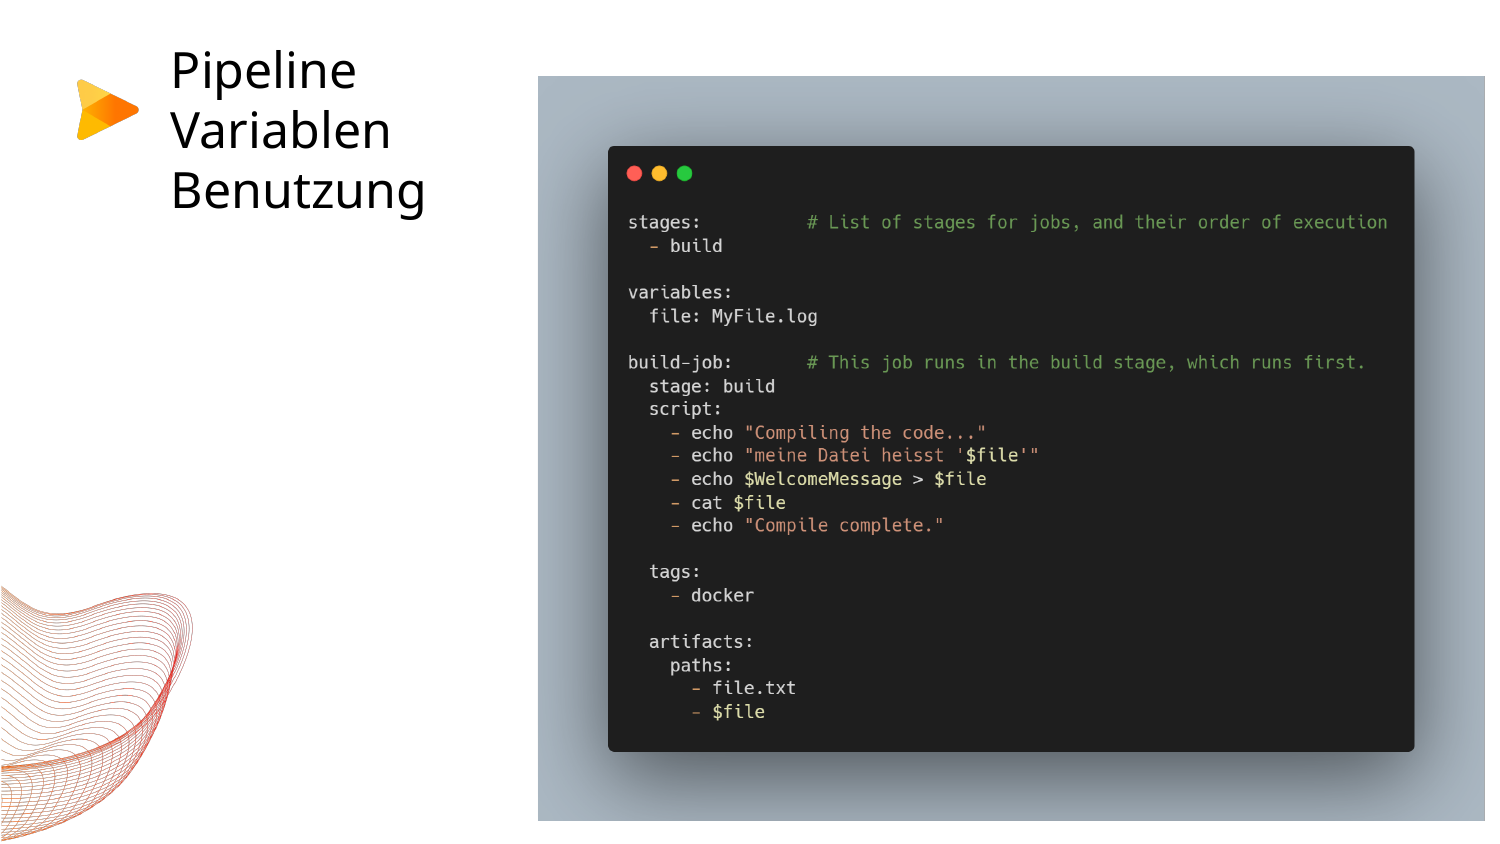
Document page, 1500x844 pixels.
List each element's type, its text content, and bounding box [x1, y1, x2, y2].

picture [76, 78, 139, 140]
picture [1, 518, 193, 844]
picture [537, 75, 1485, 821]
text_box [148, 51, 750, 156]
title Pipeline Variablen Benutzung [155, 76, 535, 181]
